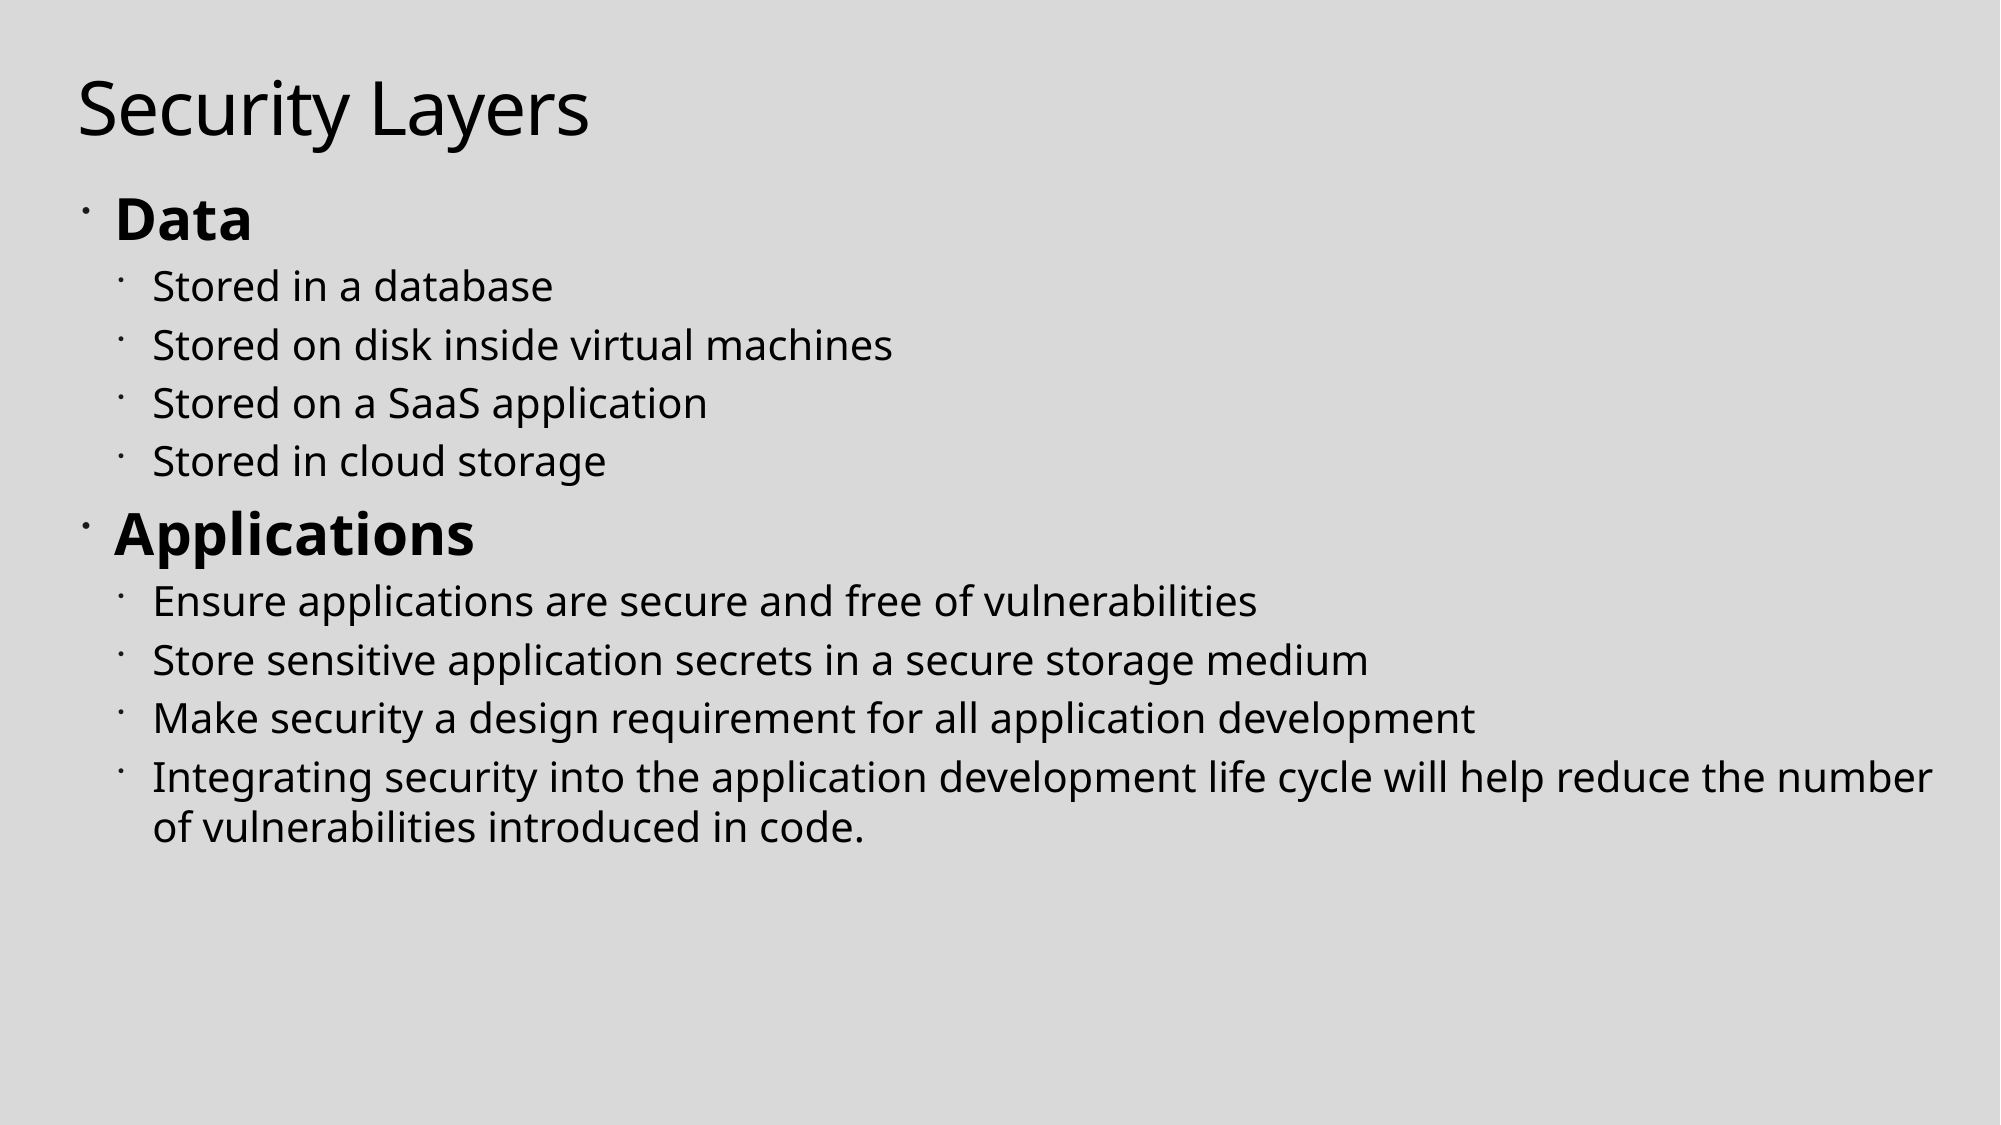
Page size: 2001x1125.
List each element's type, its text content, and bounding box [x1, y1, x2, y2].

title Security Layers [77, 60, 1885, 181]
list Data Stored in a database Stored on disk inside virtual machines Stored on a SaaS application Stored in cloud storage Applications Ensure applications are secure and free of vulnerabilities Store sensitive application secrets in a secure storage medium Make security a design requirement for all application development Integrating security into the application development life cycle will help reduce the number of vulnerabilities introduced in code. [77, 181, 1952, 873]
